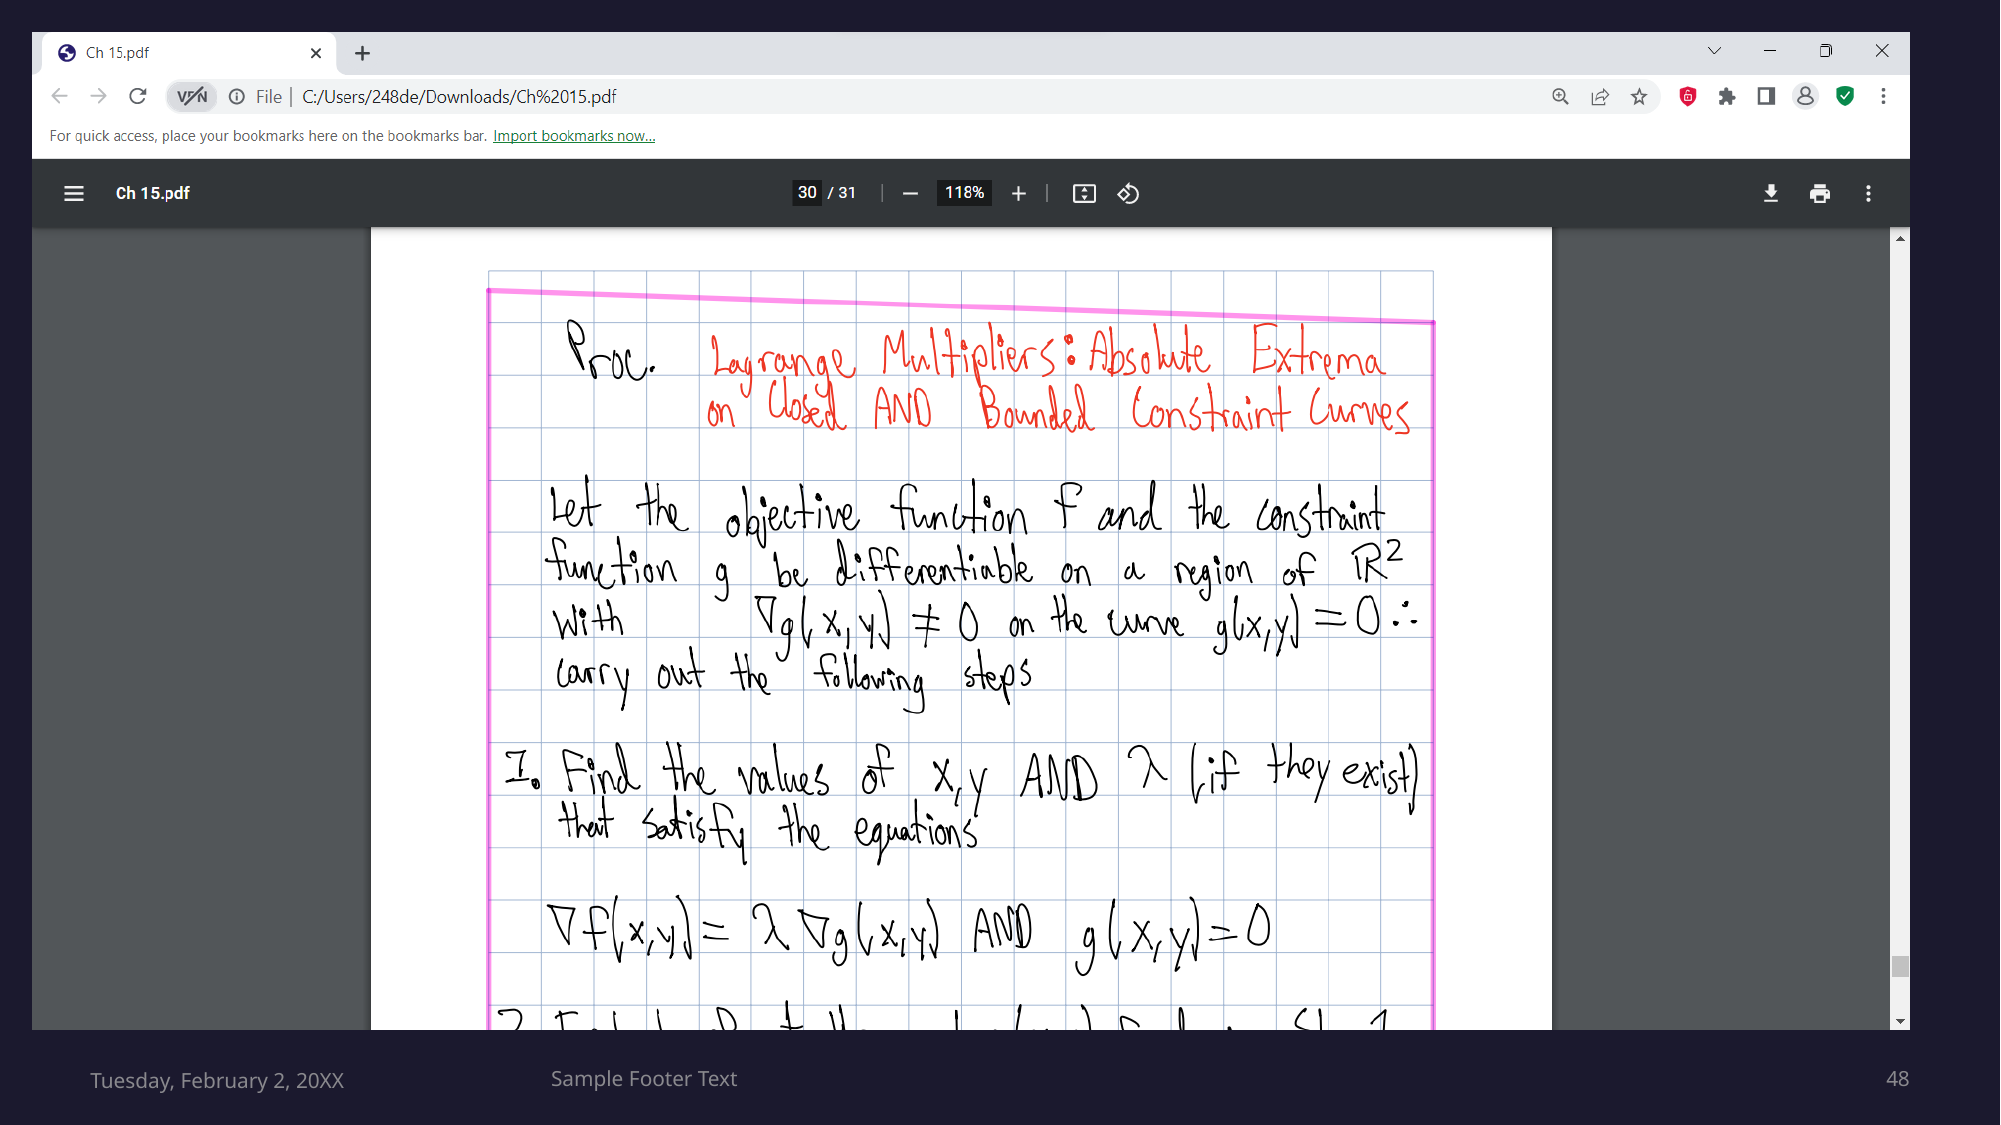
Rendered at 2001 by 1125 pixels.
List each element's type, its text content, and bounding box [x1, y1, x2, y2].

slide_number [90, 1067, 522, 1093]
slide_number 48 [1632, 1067, 1910, 1093]
footer Sample Footer Text [551, 1067, 1598, 1093]
picture [32, 32, 1910, 1030]
